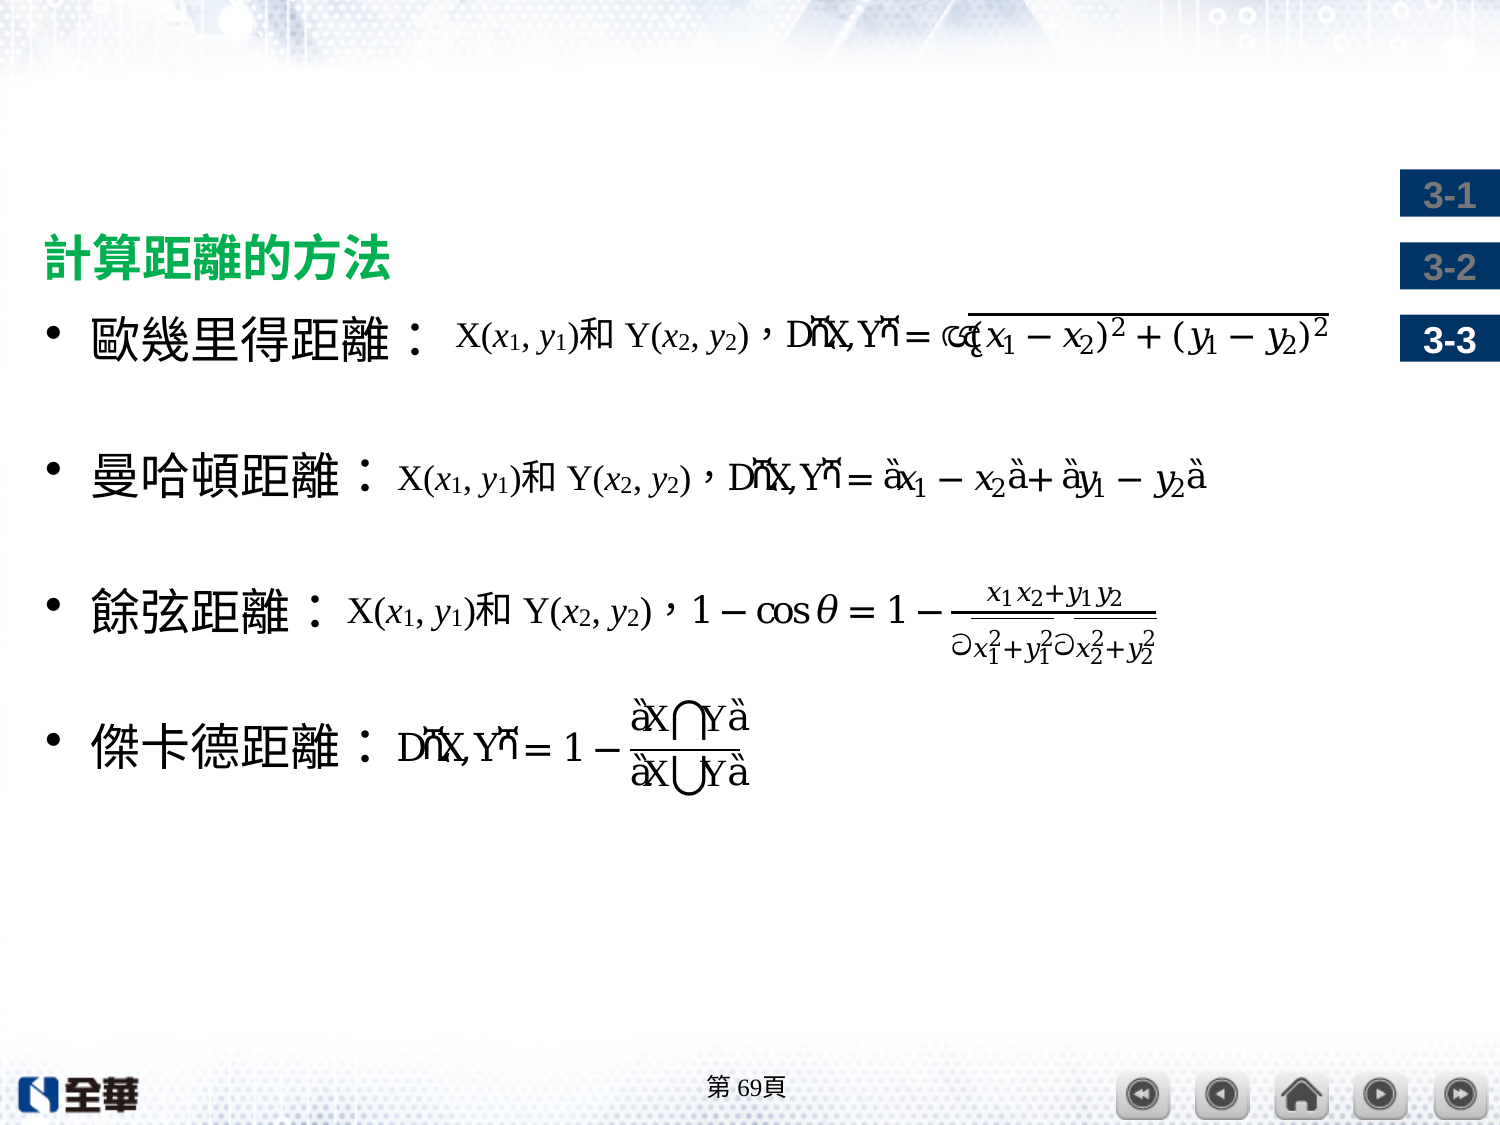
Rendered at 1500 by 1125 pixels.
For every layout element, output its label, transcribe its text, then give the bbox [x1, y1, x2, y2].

picture [0, 0, 1500, 1125]
list 歐幾里得距離： 曼哈頓距離： 餘弦距離： 傑卡德距離： [29, 219, 1386, 1048]
